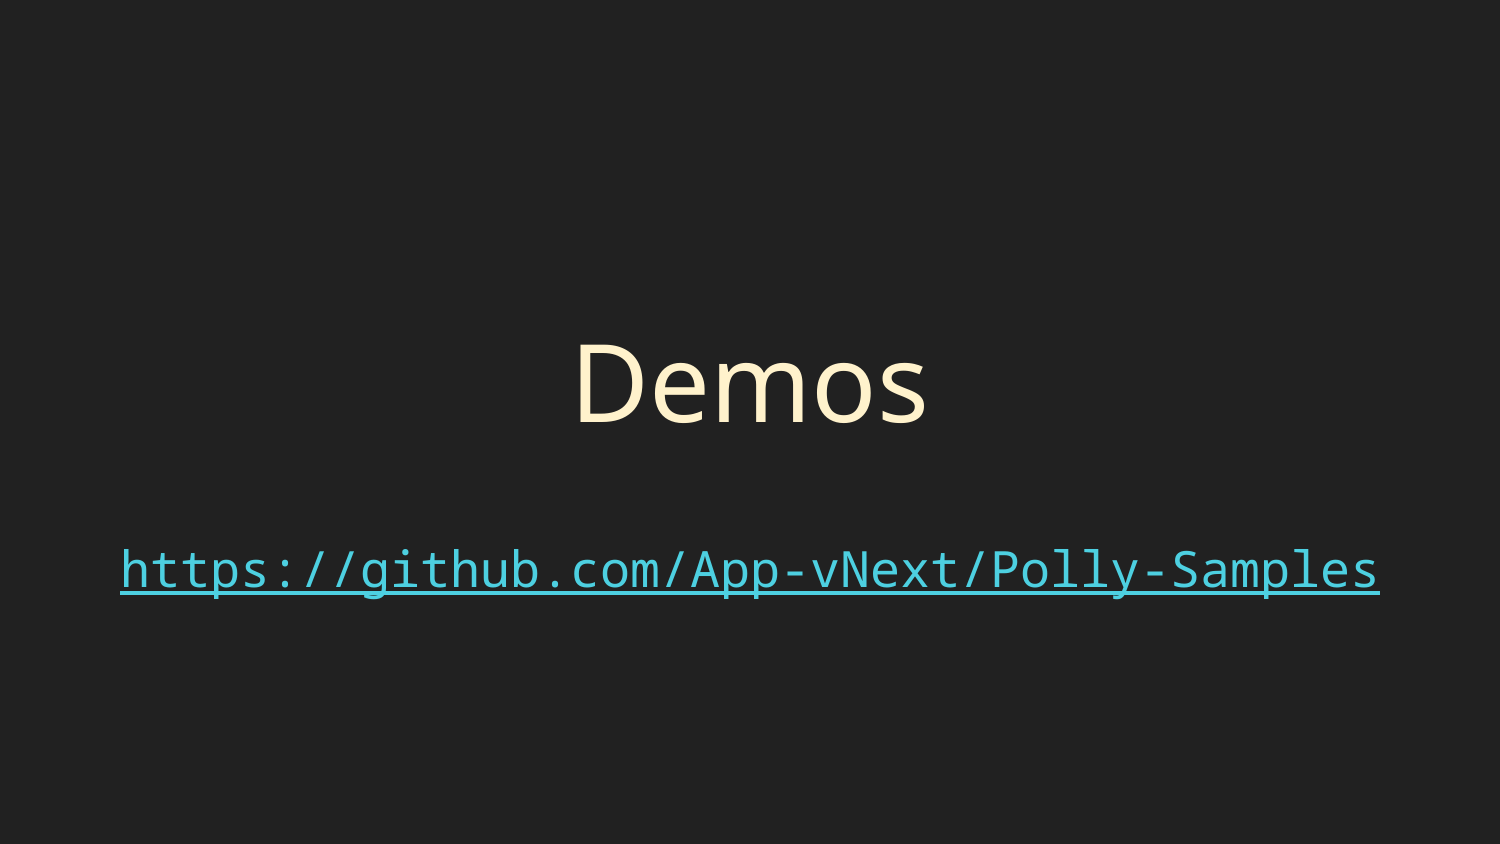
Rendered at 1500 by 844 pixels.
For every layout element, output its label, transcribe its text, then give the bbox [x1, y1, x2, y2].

title Demos [51, 122, 1449, 459]
subtitle https://github.com/App-vNext/Polly-Samples [83, 522, 1417, 692]
